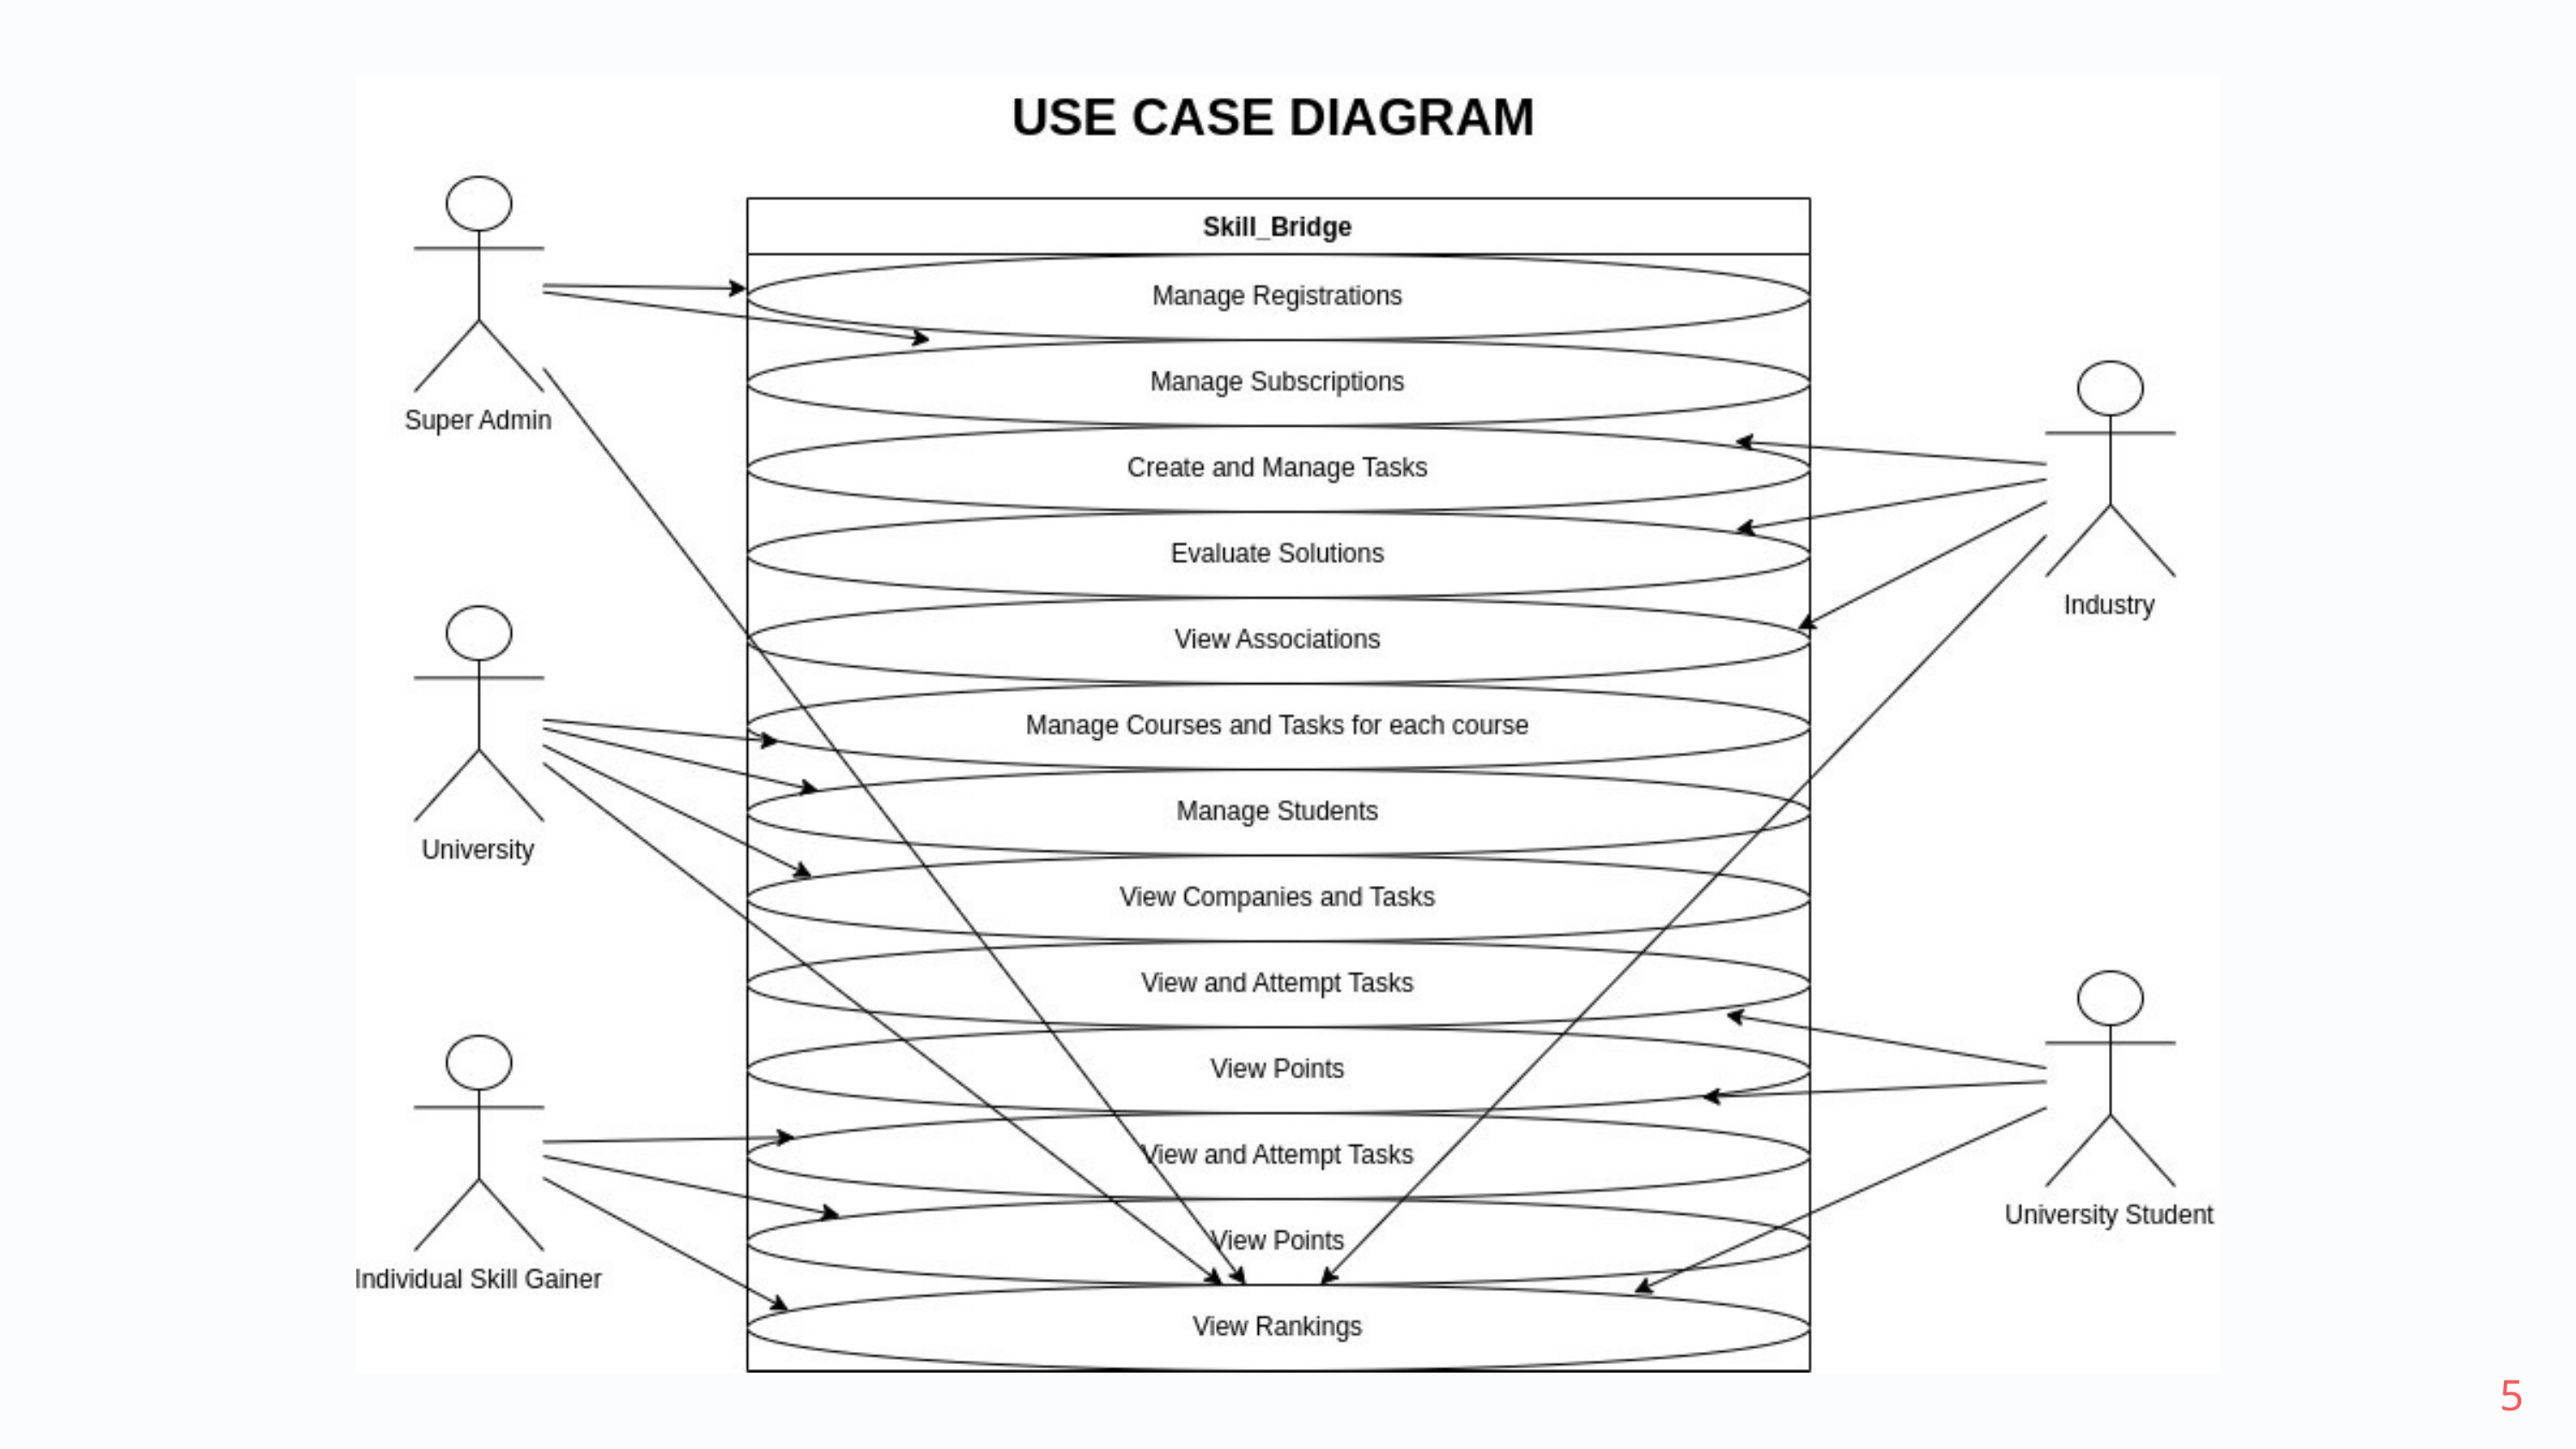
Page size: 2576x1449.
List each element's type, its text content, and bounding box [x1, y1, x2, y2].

text_box [356, 76, 2220, 1373]
text_box 5 [2482, 1360, 2543, 1420]
